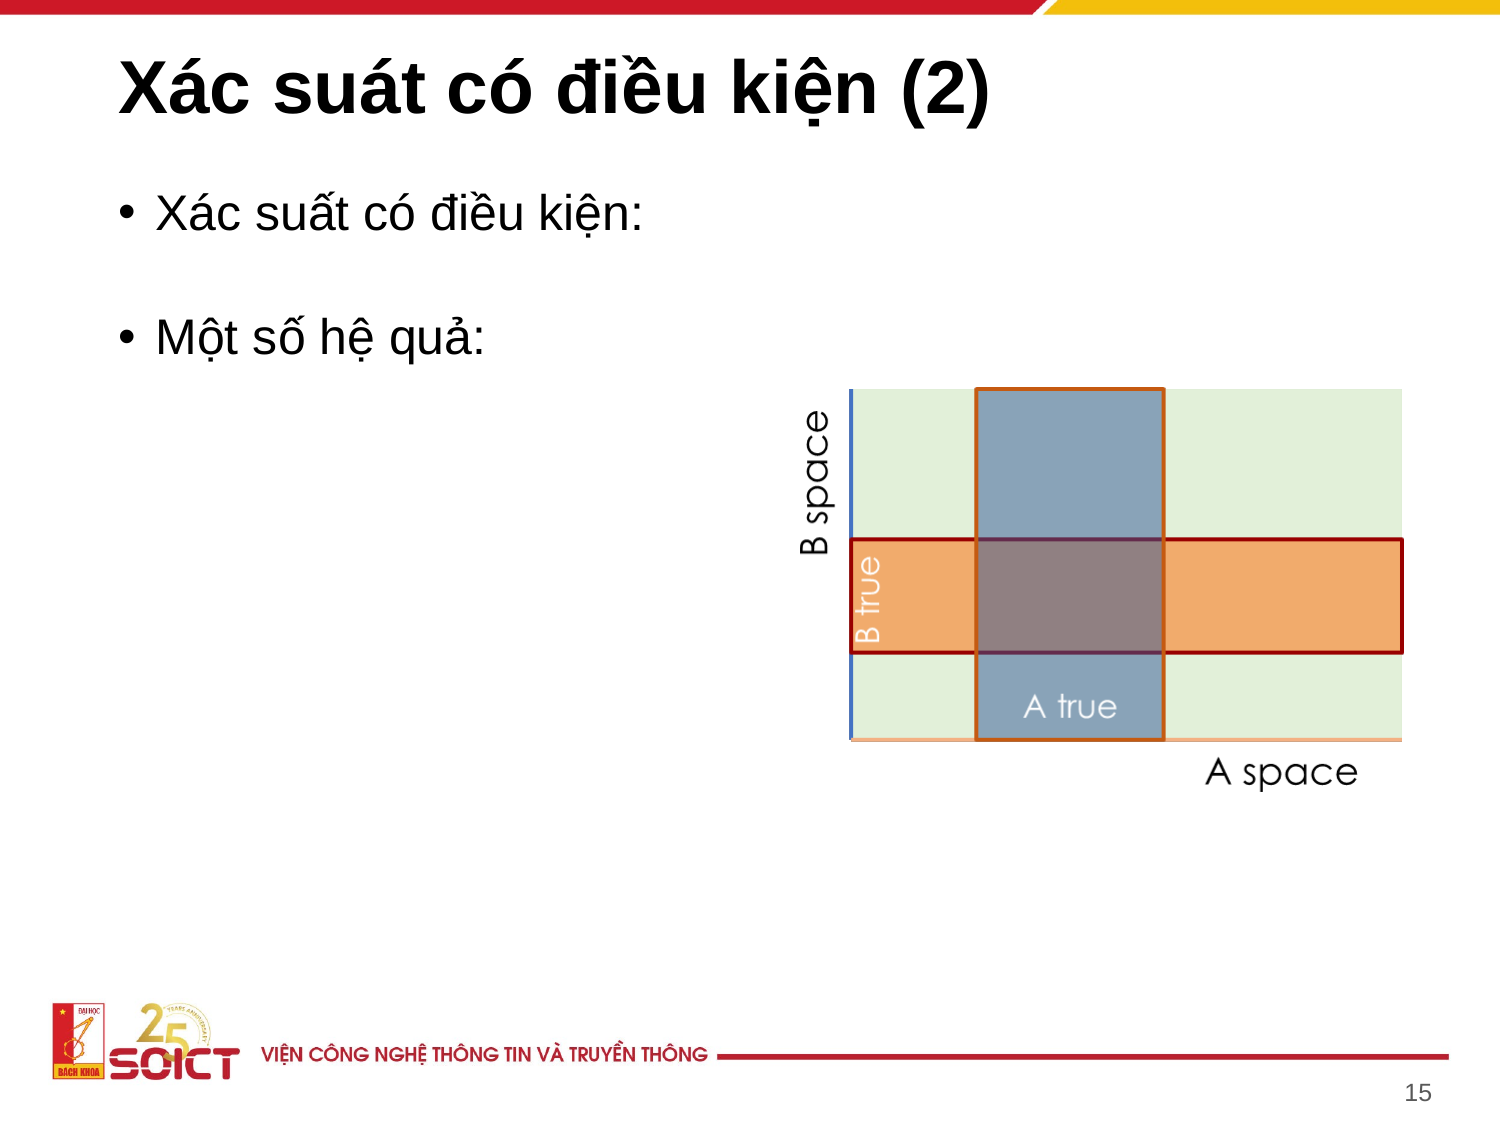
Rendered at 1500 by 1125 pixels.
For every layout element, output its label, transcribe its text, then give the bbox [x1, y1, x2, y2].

picture [0, 0, 1500, 1125]
slide_number 15 [1259, 1062, 1448, 1122]
title Xác suát có điều kiện (2) [103, 24, 1448, 155]
